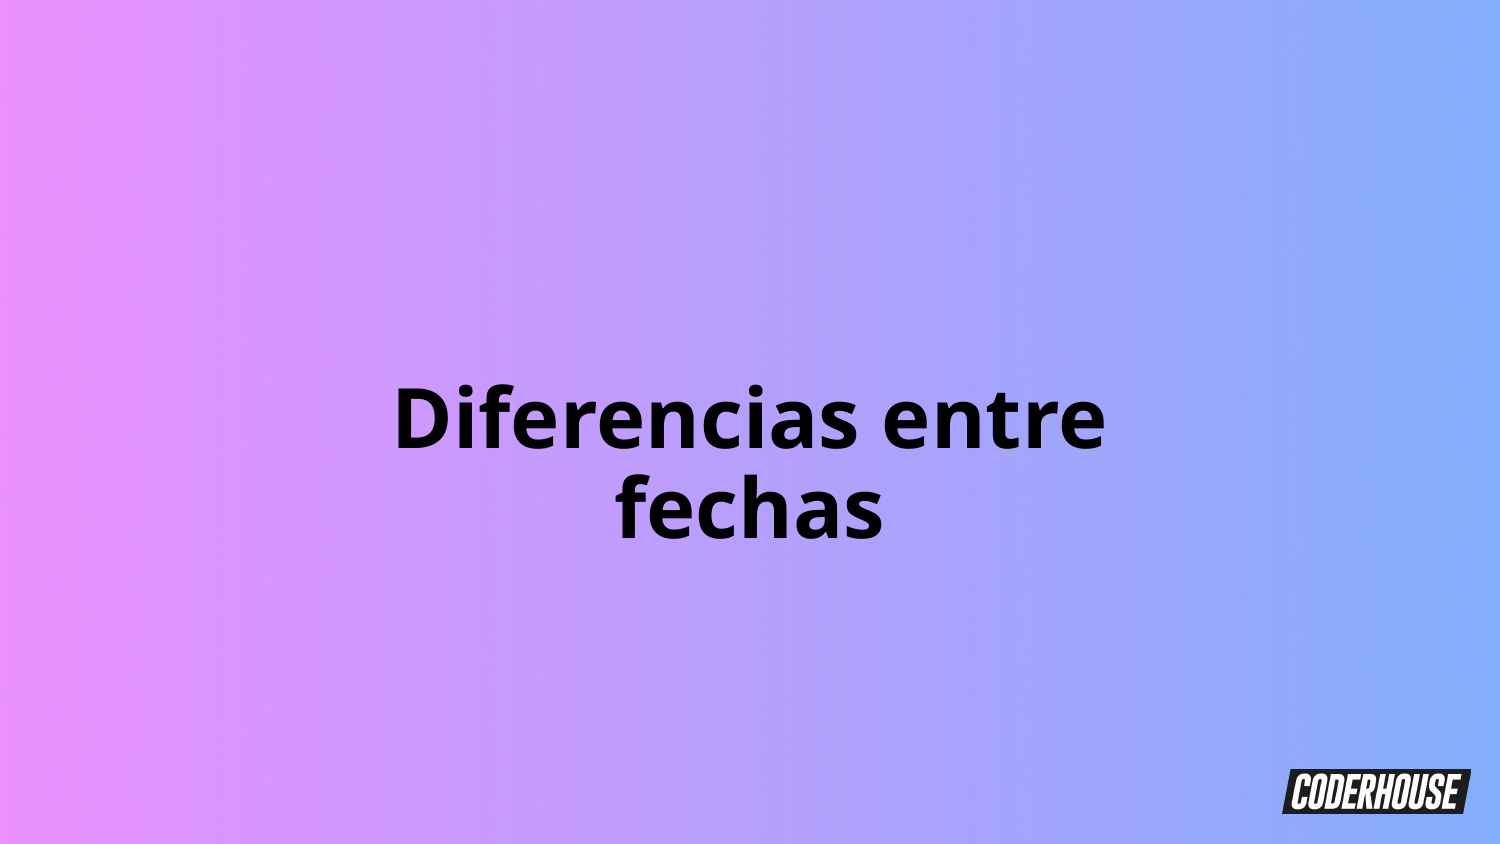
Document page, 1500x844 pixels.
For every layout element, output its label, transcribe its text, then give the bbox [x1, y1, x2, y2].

text_box Diferencias entre fechas [239, 361, 1261, 572]
picture [0, 0, 1500, 844]
